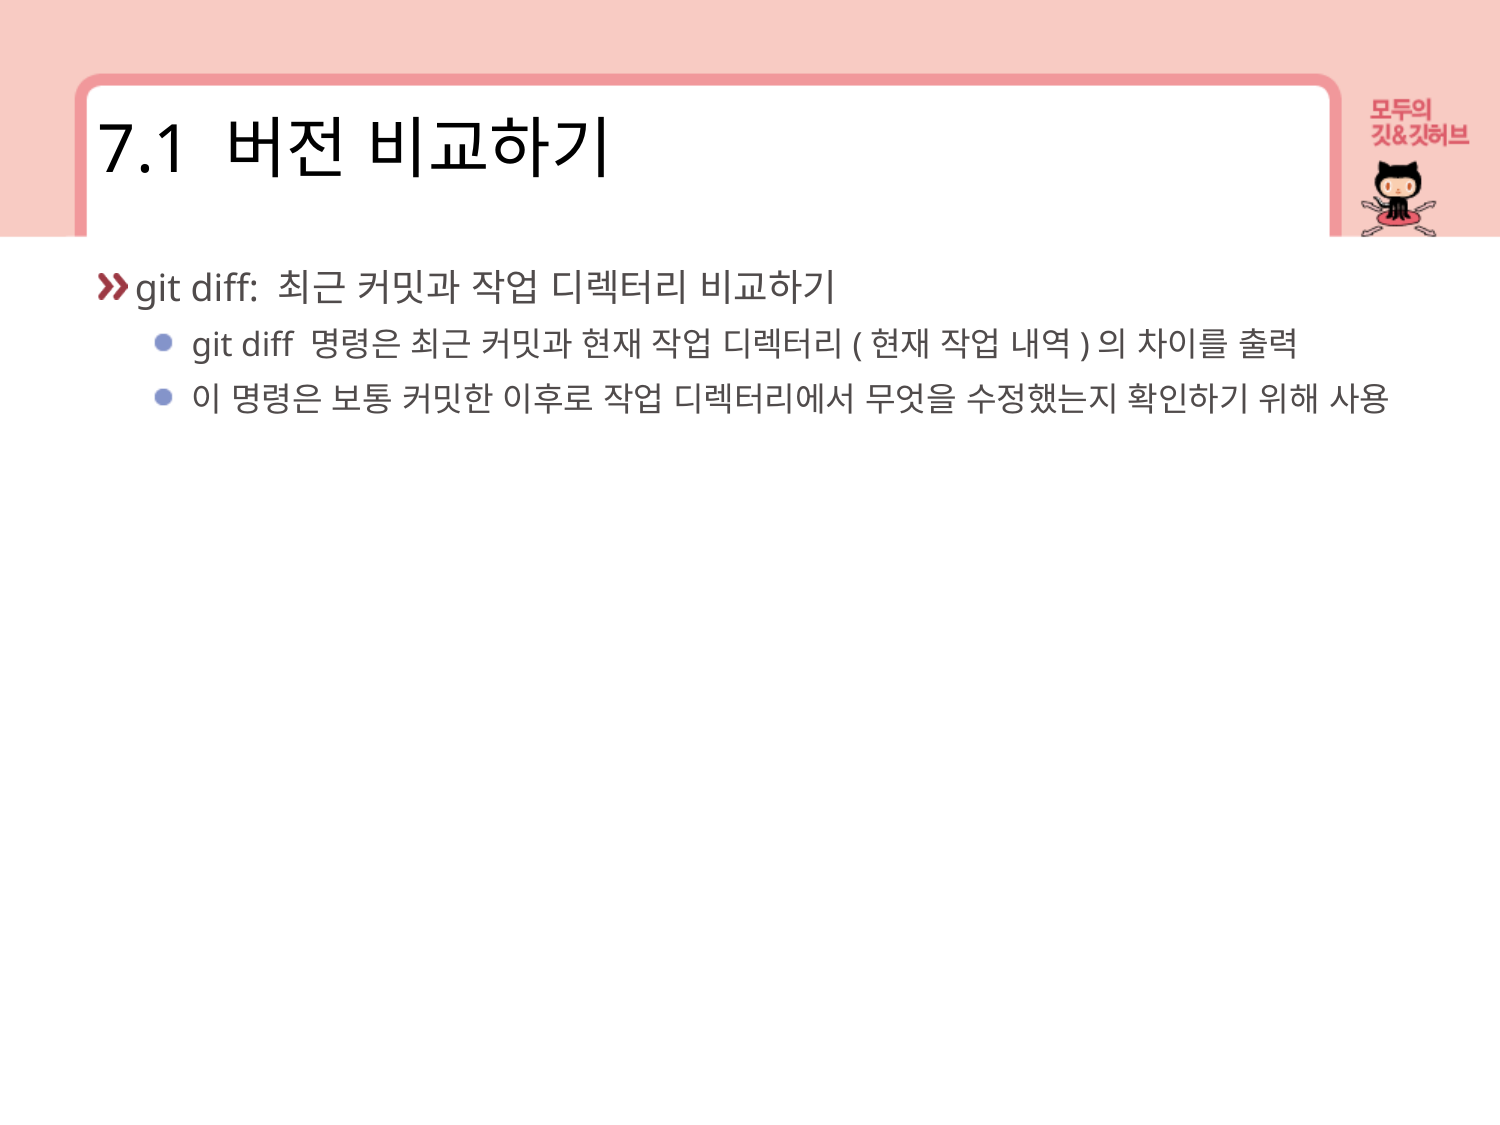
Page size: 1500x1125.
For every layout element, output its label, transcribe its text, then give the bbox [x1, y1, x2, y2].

text_box git diff: 최근 커밋과 작업 디렉터리 비교하기 git diff 명령은 최근 커밋과 현재 작업 디렉터리(현재 작업 내역)의 차이를 출력 이 명령은 보통 커밋한 이후로 작업 디렉터리에서 무엇을 수정했는지 확인하기 위해 사용 [82, 252, 1413, 1067]
picture [0, 0, 1500, 1125]
text_box 7.1 버전 비교하기 [82, 61, 1413, 193]
